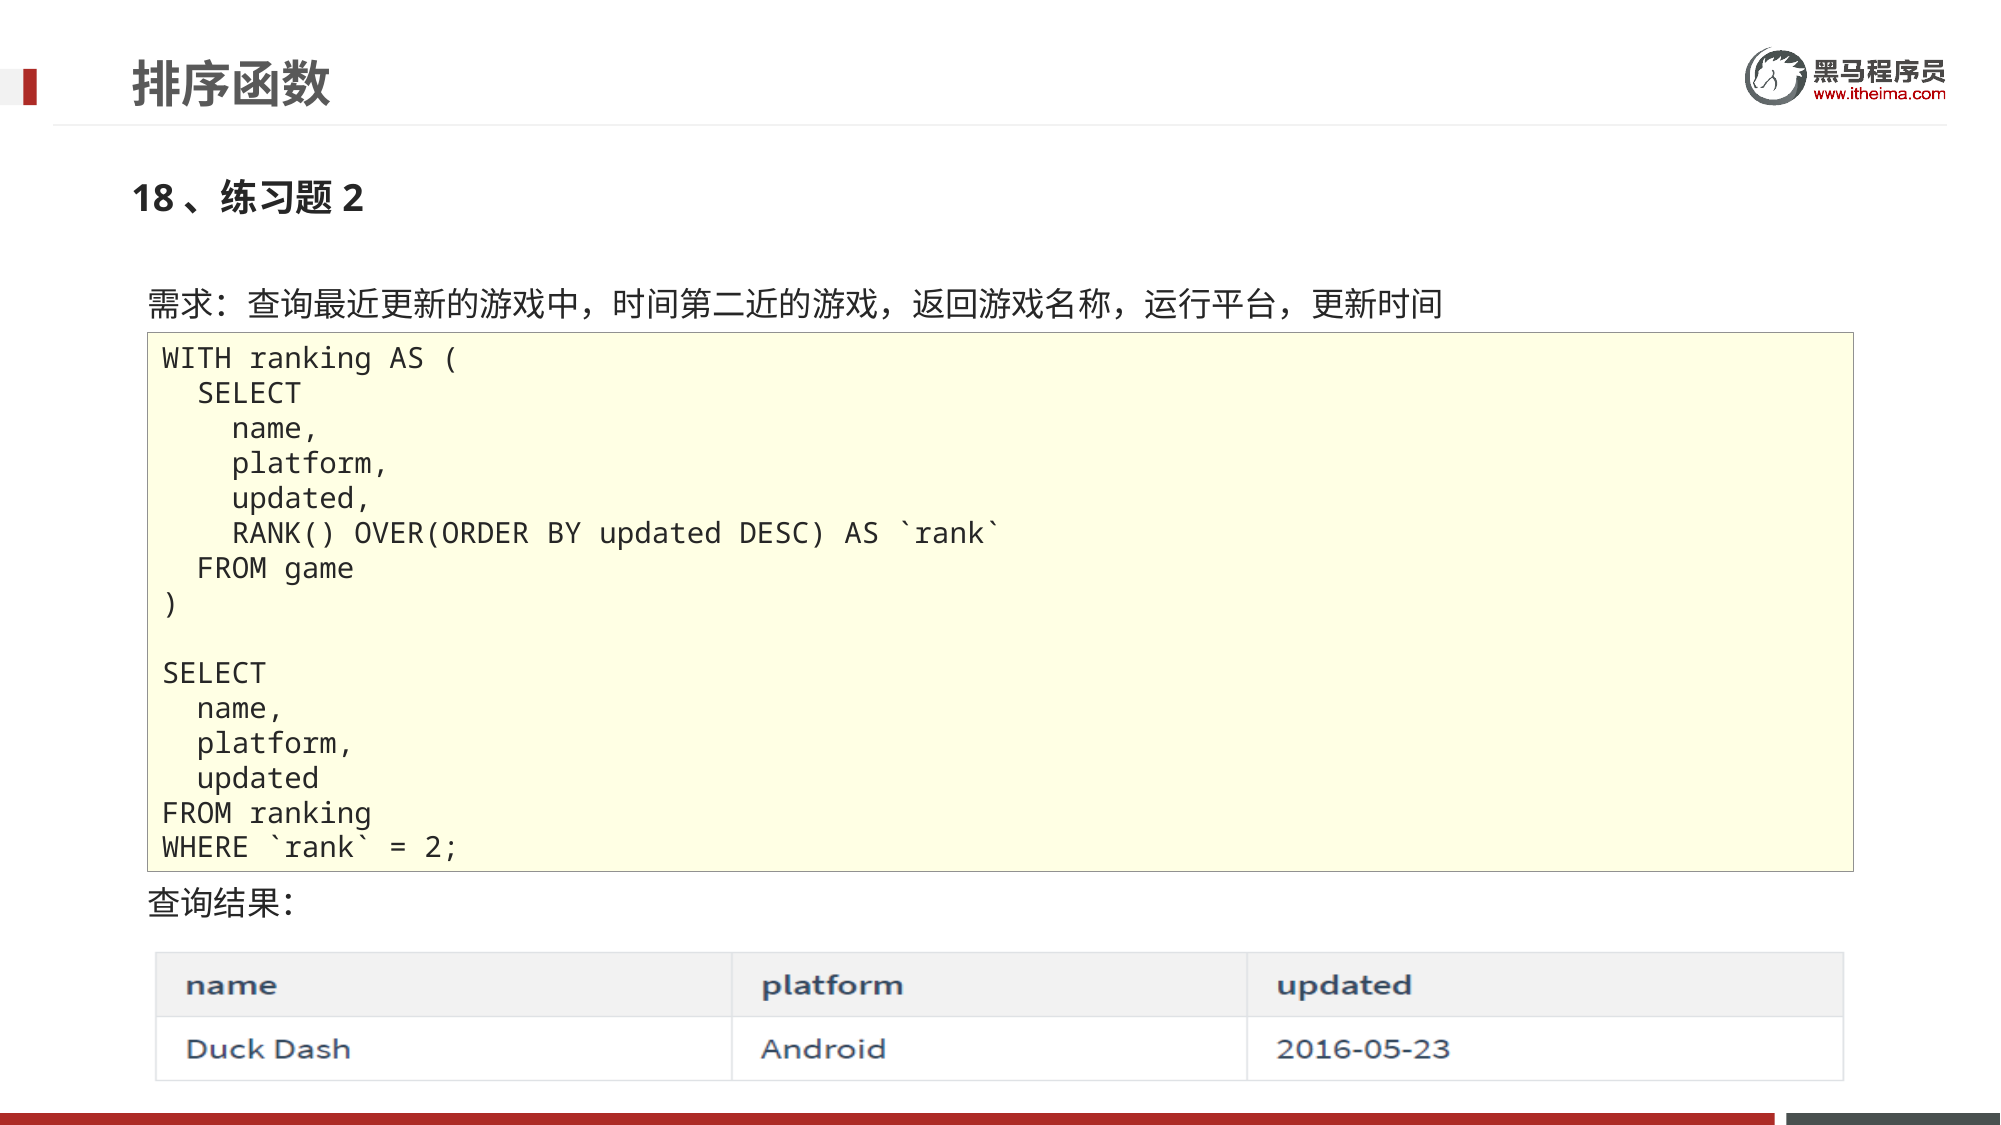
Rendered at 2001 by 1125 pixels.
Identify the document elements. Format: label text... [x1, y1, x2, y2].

title 排序函数 [116, 40, 1556, 125]
list 需求：查询最近更新的游戏中，时间第二近的游戏，返回游戏名称，运行平台，更新时间 查询结果： [132, 255, 1885, 1085]
list 18、练习题2 [116, 154, 1880, 239]
picture [146, 947, 1854, 1086]
text_box WITH ranking AS ( SELECT name, platform, updated, RANK() OVER(ORDER BY updated DESC) AS `rank` FROM game ) SELECT name, platform, updated FROM ranking WHERE `rank` = 2; [147, 332, 1853, 872]
picture [1744, 46, 1946, 106]
